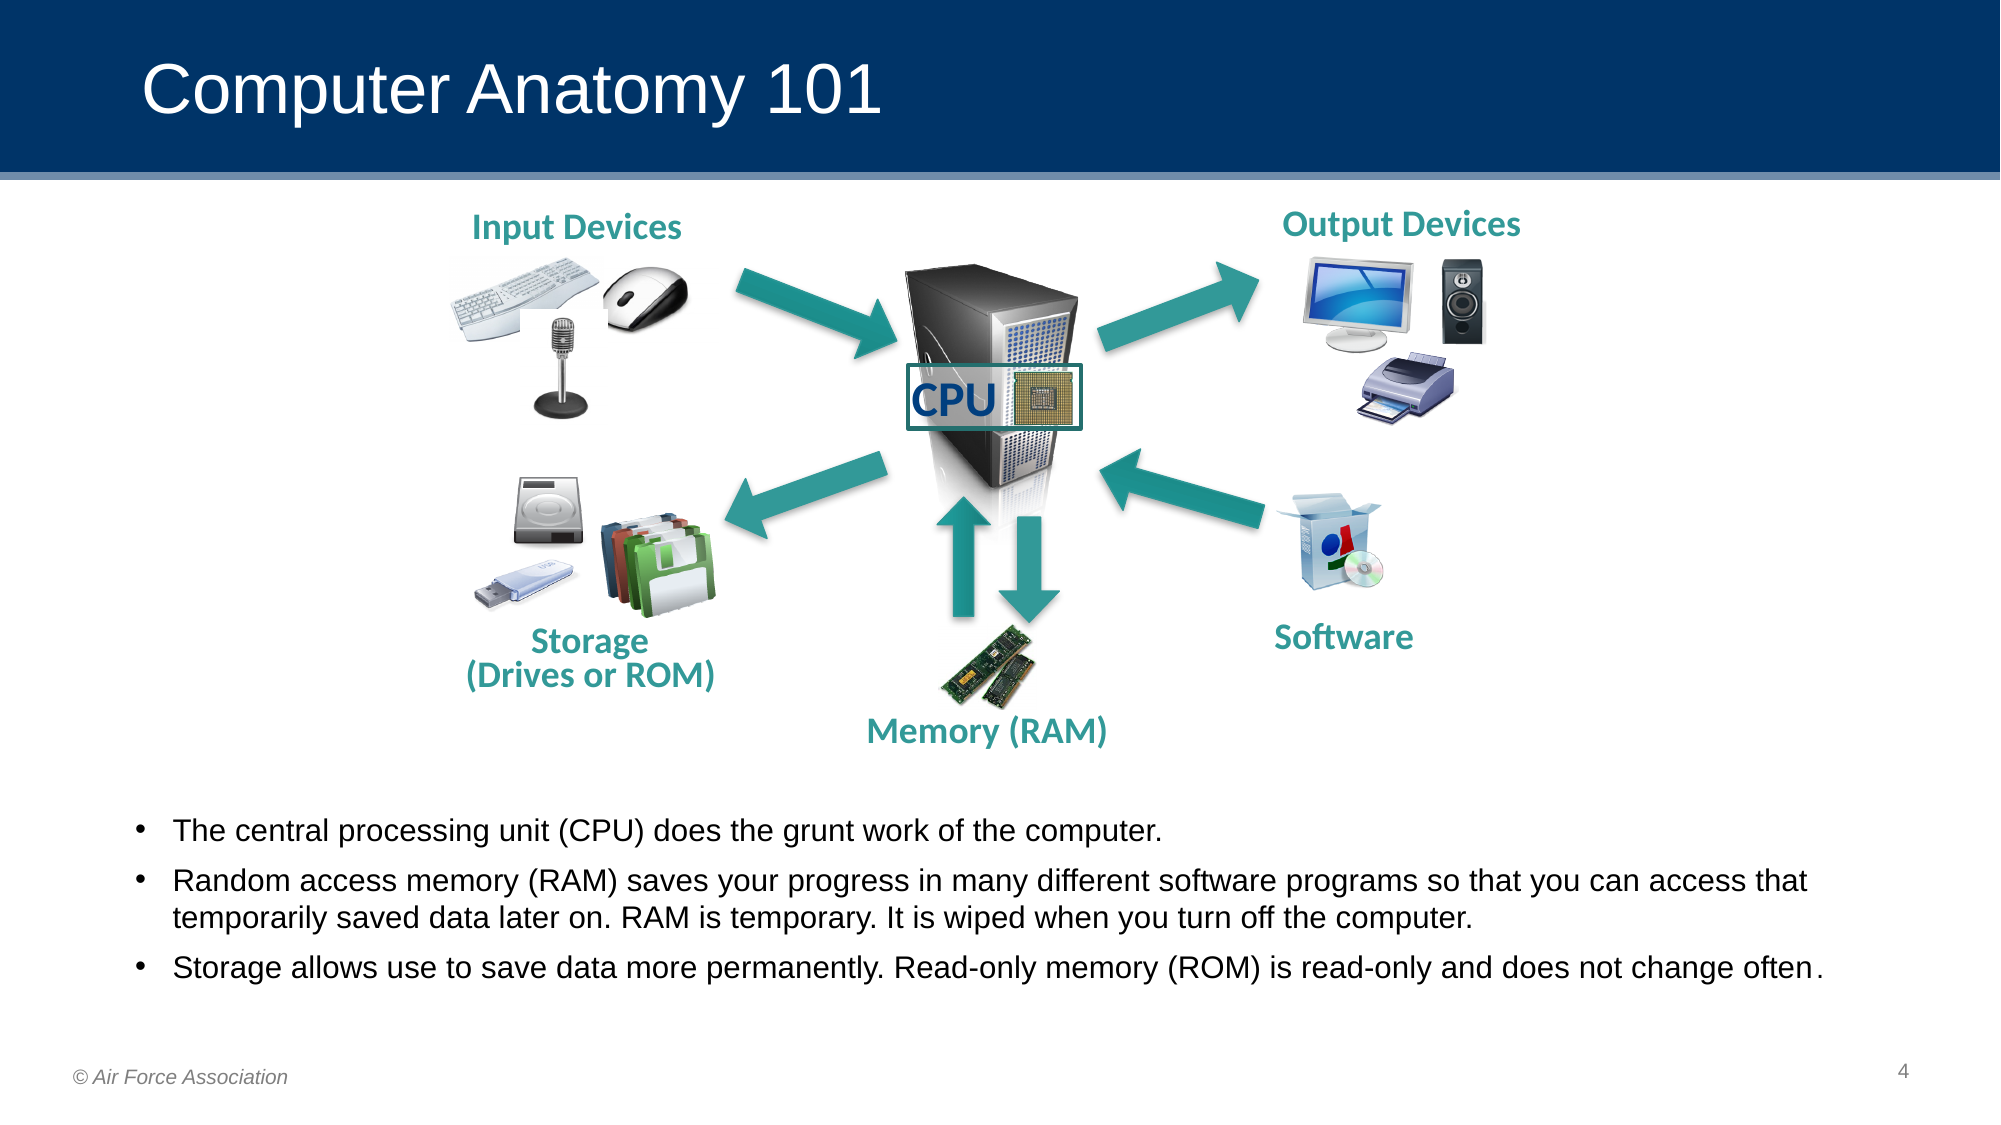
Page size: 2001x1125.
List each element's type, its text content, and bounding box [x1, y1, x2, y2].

slide_number ‹#› [1848, 1039, 1960, 1100]
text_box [409, 190, 1557, 760]
list The central processing unit (CPU) does the grunt work of the computer. Random access memory (RAM) saves your progress in many different software programs so that you can access that temporarily saved data later on. RAM is temporary. It is wiped when you turn off the computer. Storage allows use to save data more permanently. Read-only memory (ROM) is read-only and does not change often. [120, 802, 1880, 1008]
title Computer Anatomy 101 [125, 37, 1731, 133]
